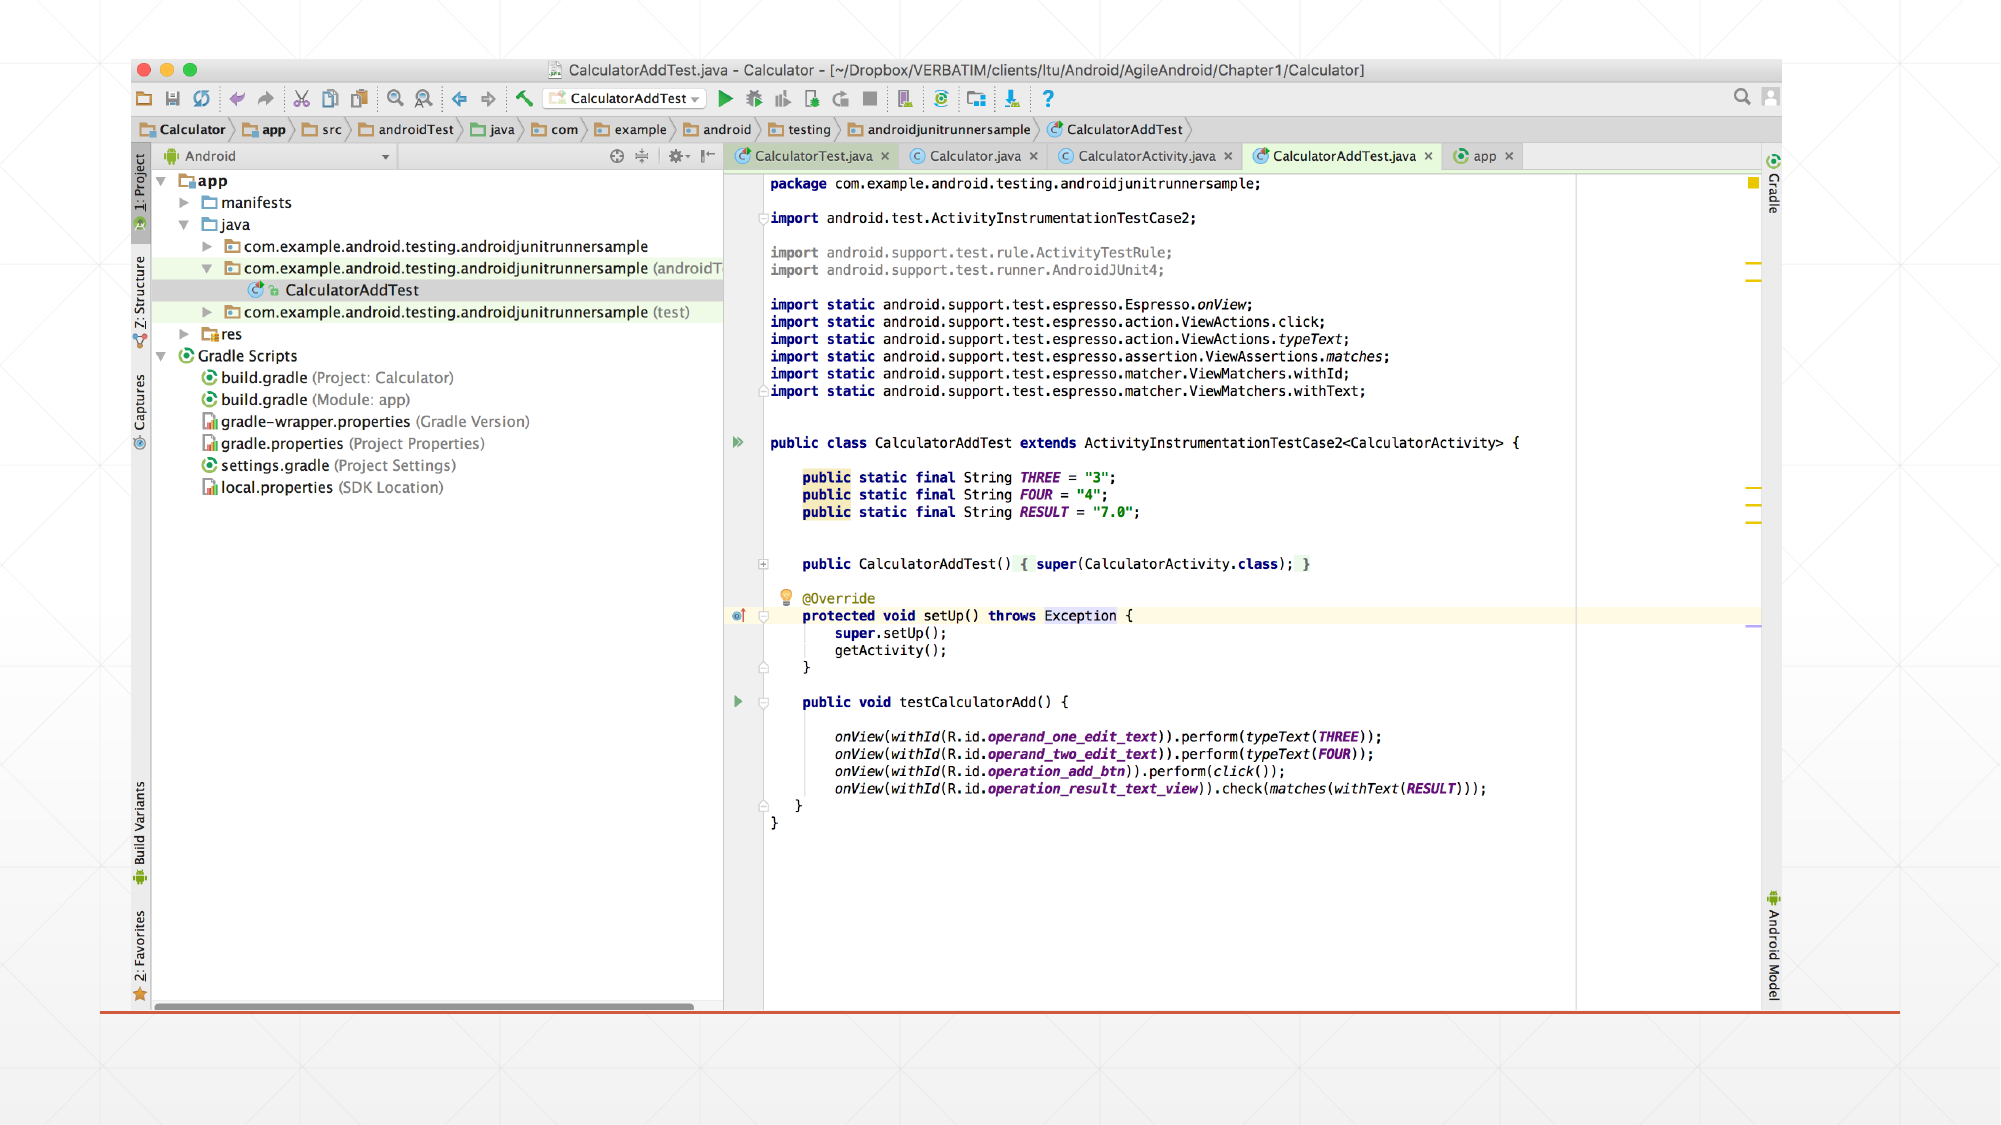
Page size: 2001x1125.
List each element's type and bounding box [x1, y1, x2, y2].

picture [131, 59, 1782, 1010]
